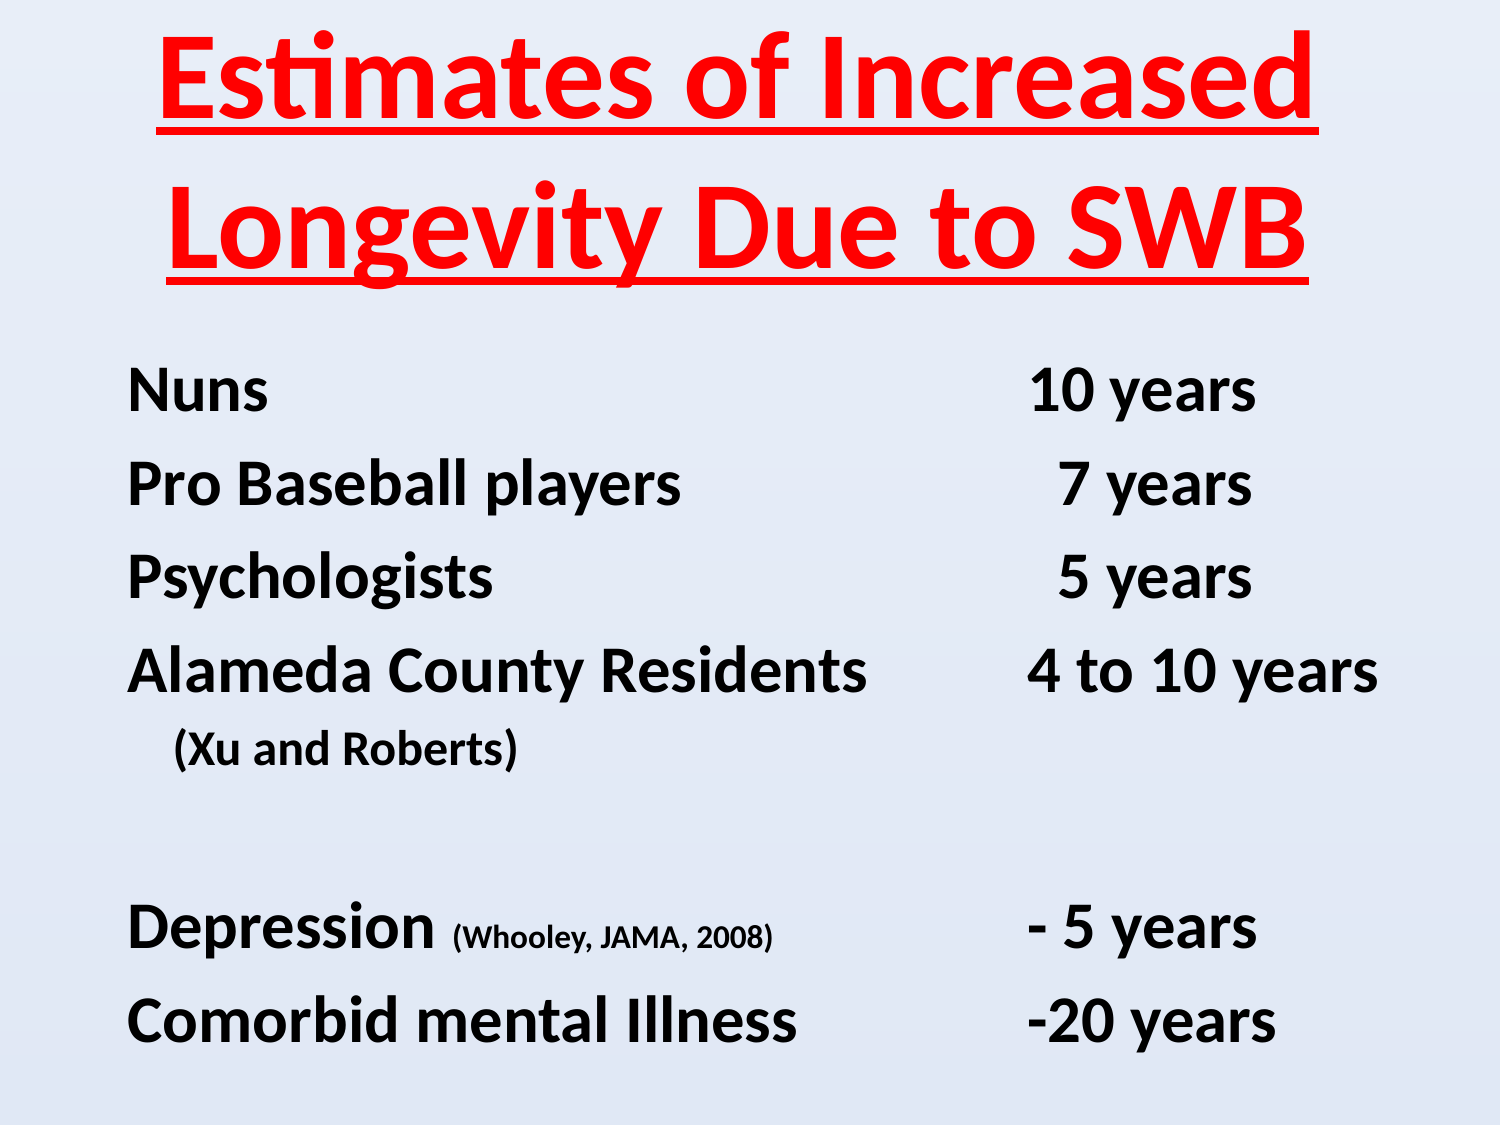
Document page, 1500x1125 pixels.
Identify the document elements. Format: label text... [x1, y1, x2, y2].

title Estimates of Increased Longevity Due to SWB [62, 125, 1413, 313]
list Nuns 10 years Pro Baseball players 7 years Psychologists 5 years Alameda County Residents 4 to 10 years (Xu and Roberts) Depression (Whooley, JAMA, 2008) - 5 years Comorbid mental Illness -20 years [112, 337, 1463, 1080]
